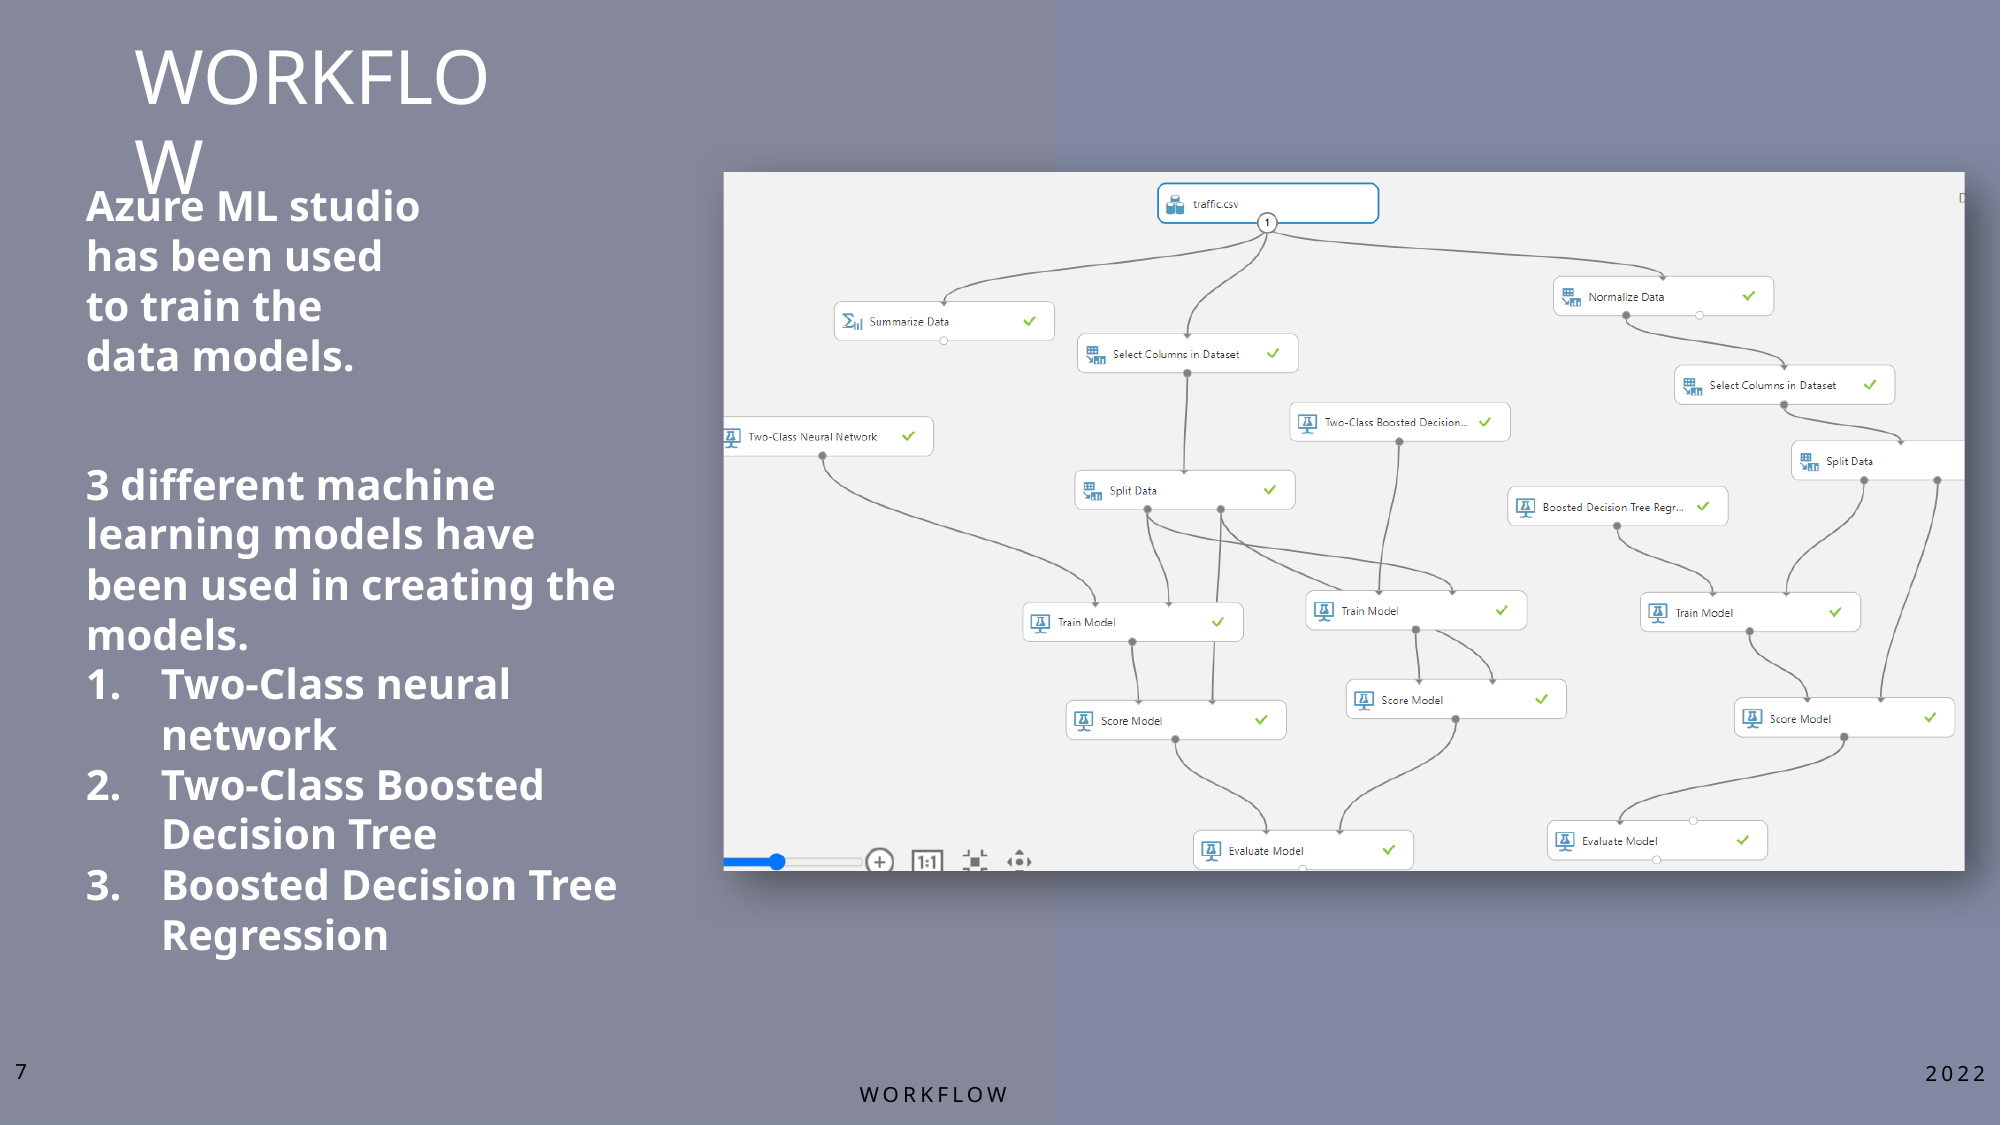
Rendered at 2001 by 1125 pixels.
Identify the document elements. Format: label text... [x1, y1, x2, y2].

text_box Azure ML studio has been used to train the data models. [71, 172, 436, 388]
footer workflow [595, 1064, 1271, 1125]
slide_number 2022 [1550, 1042, 2000, 1103]
text_box WORKFLOW [119, 22, 556, 218]
text_box 3 different machine learning models have been used in creating the models. Two-Class neural network Two-Class Boosted Decision Tree Boosted Decision Tree Regression [71, 450, 656, 966]
slide_number 7 [0, 1042, 450, 1103]
picture [723, 172, 1965, 871]
